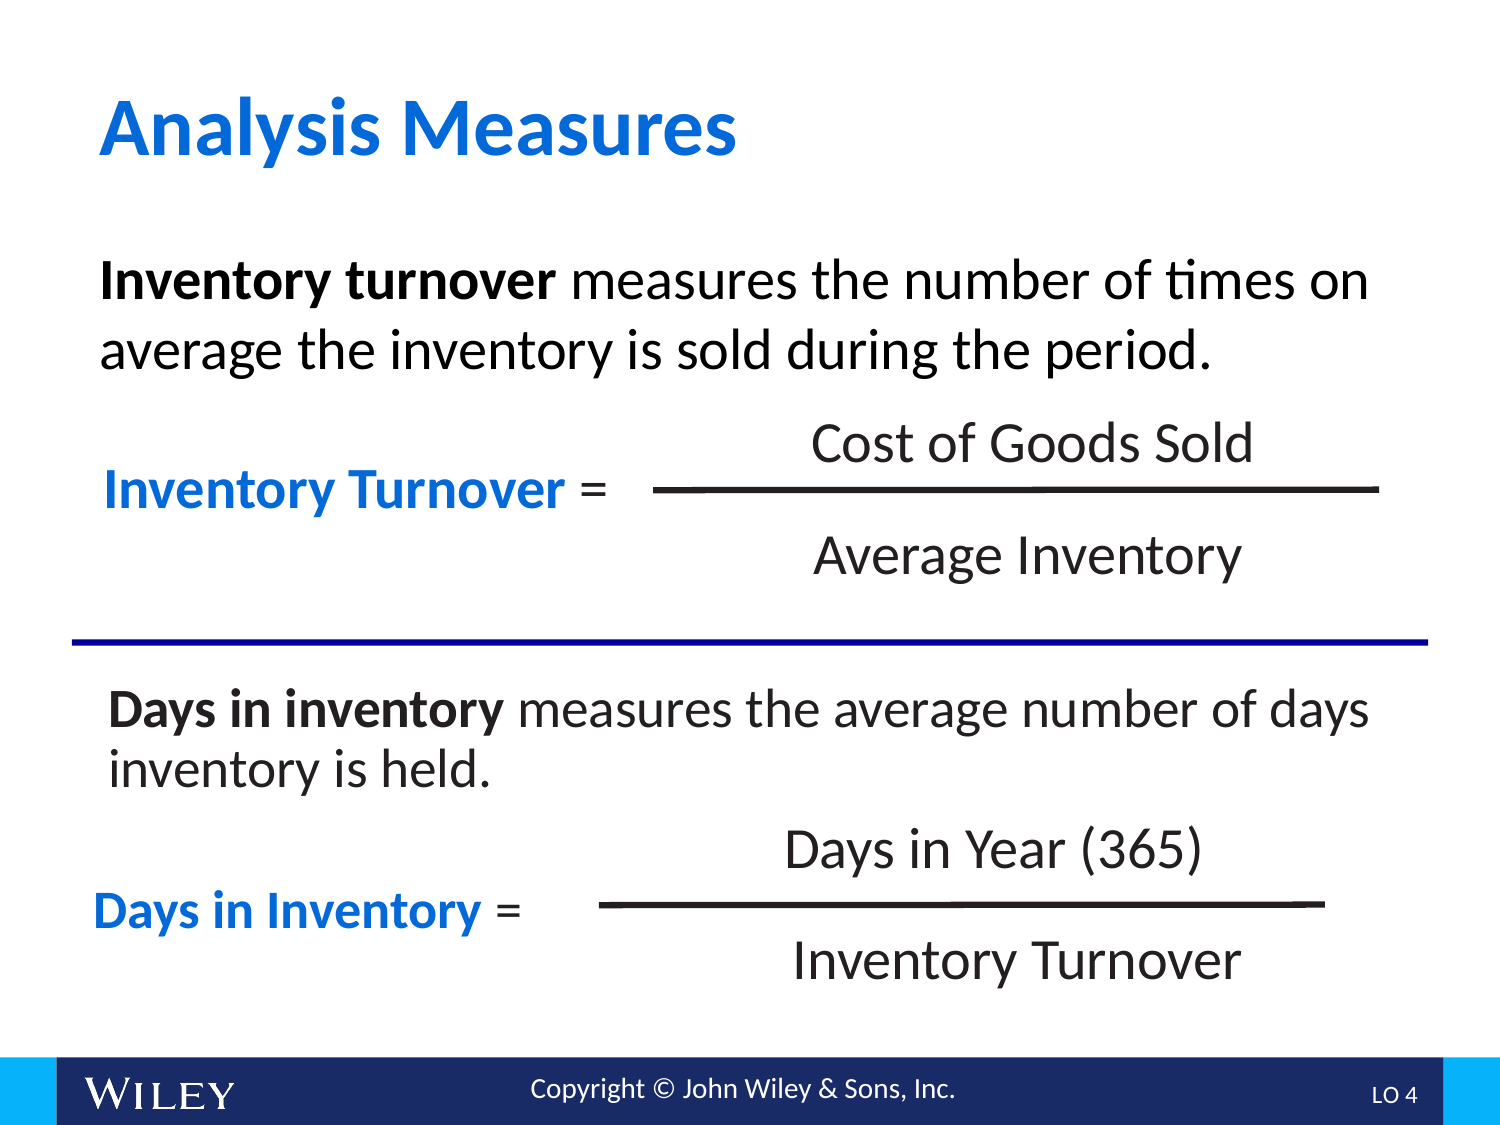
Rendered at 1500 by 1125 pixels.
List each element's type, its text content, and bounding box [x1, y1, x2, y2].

title Analysis Measures [84, 75, 1416, 215]
list Days in Year (365) [581, 810, 1407, 896]
list Cost of Goods Sold [651, 405, 1416, 488]
list Days in Inventory = [78, 873, 562, 969]
list Inventory Turnover = [71, 442, 640, 538]
list Average Inventory [676, 517, 1380, 611]
list Inventory turnover measures the number of times on average the inventory is sold during the period. [84, 233, 1416, 424]
list Inventory Turnover [607, 921, 1428, 1016]
list L O 4 [1338, 1066, 1433, 1125]
list Days in inventory measures the average number of days inventory is held. [93, 672, 1441, 808]
